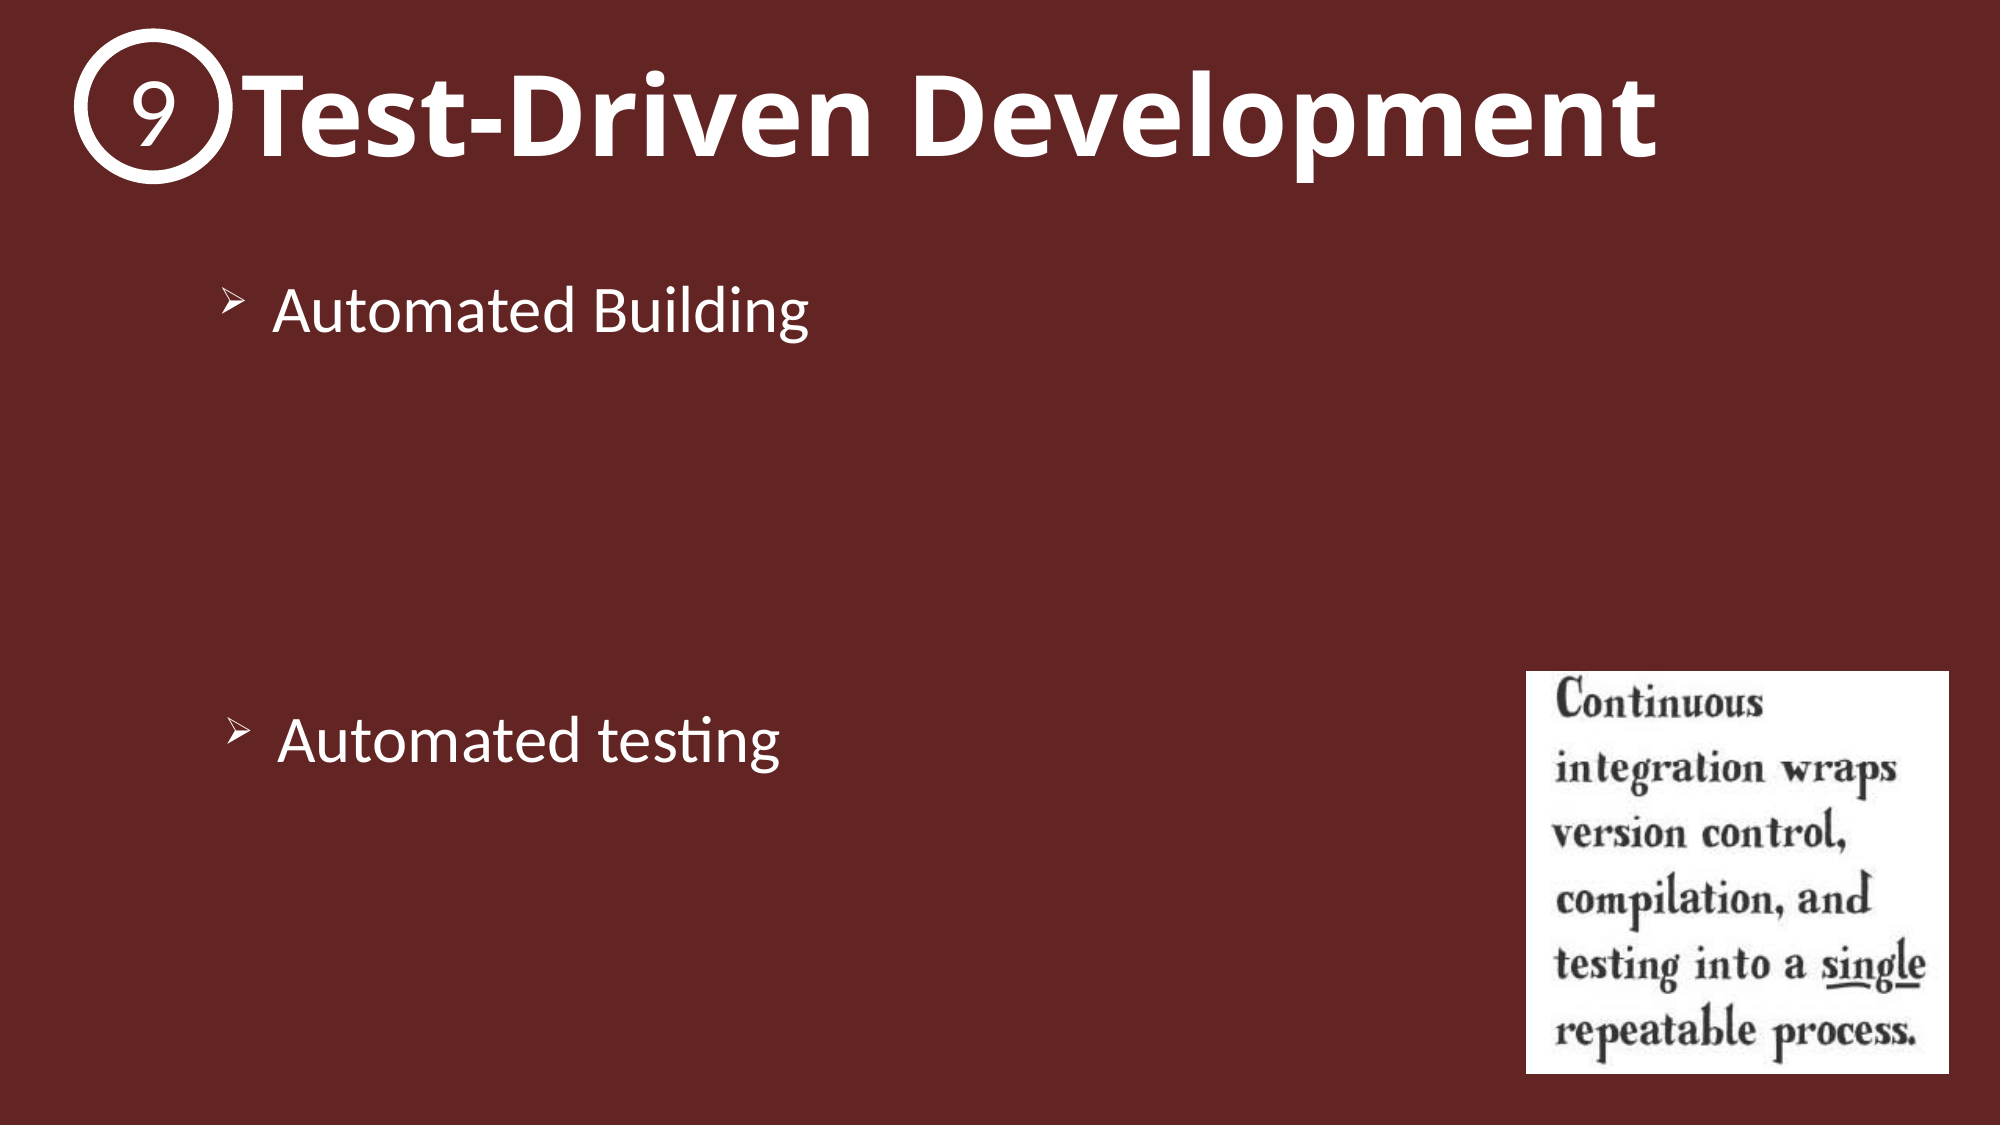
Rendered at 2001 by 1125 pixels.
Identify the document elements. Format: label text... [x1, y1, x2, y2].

picture [1526, 671, 1949, 1074]
text_box Automated testing [209, 688, 839, 784]
text_box 9 [73, 28, 233, 185]
text_box Test-Driven Development [225, 36, 1675, 186]
text_box Automated Building [204, 258, 834, 353]
